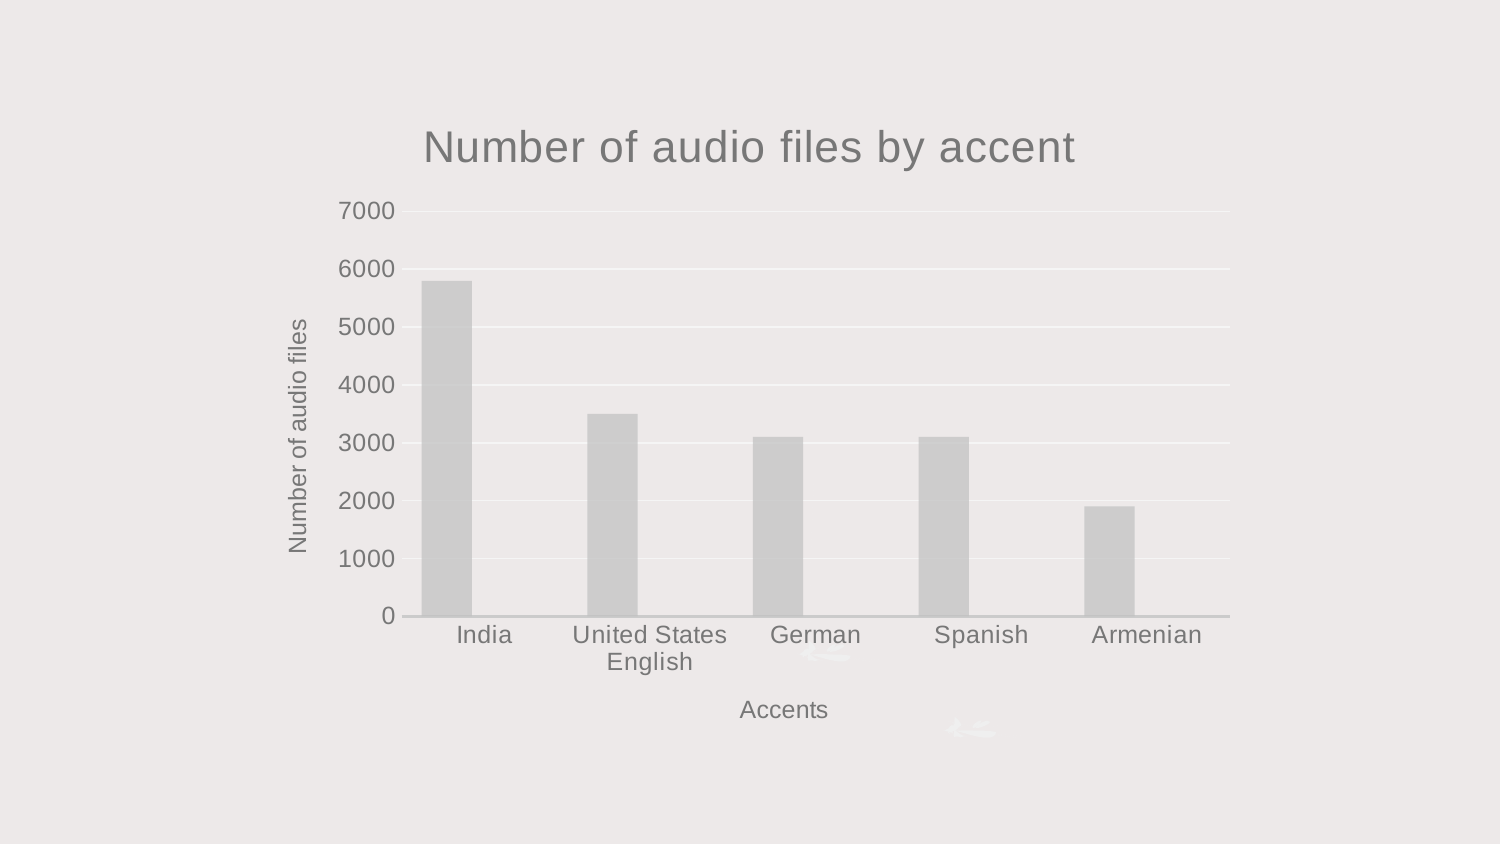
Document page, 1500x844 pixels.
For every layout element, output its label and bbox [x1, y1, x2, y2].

chart [249, 88, 1251, 756]
